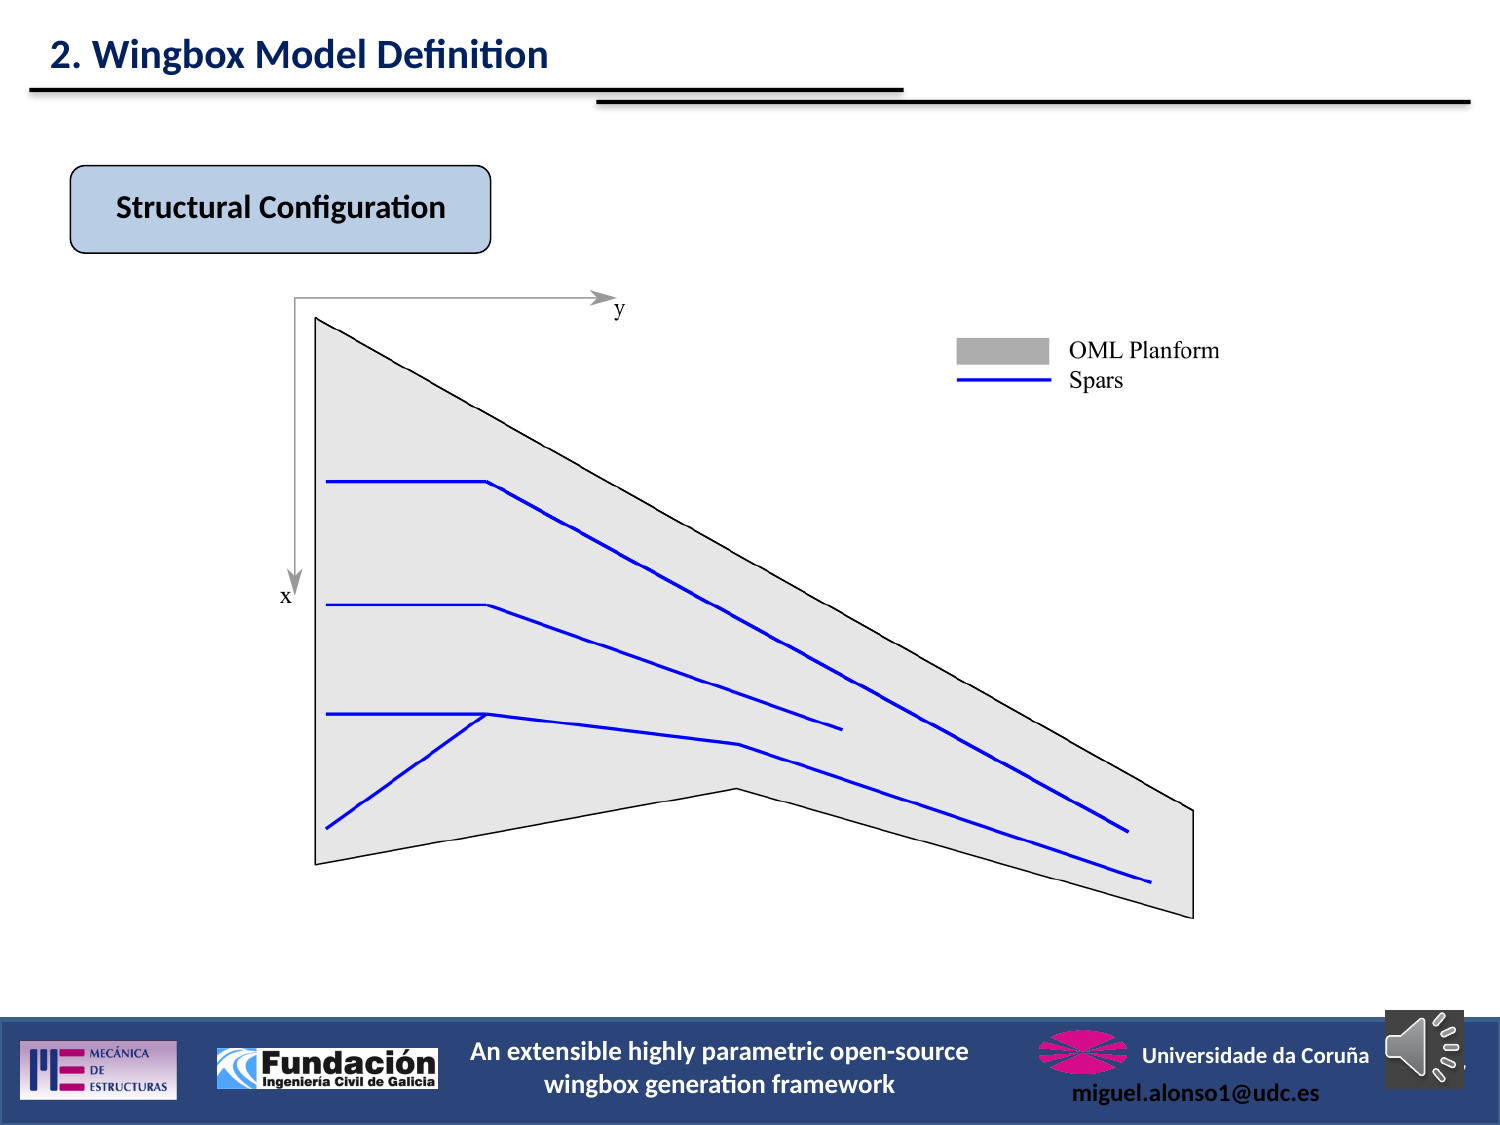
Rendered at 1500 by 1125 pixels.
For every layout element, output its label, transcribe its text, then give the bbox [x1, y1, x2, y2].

text_box [70, 165, 491, 177]
picture [280, 290, 1219, 919]
text_box Structural Configuration [35, 177, 528, 233]
text_box [70, 233, 491, 254]
picture [217, 1048, 438, 1089]
picture [1037, 1029, 1136, 1075]
picture [19, 1040, 177, 1100]
picture [1384, 1009, 1465, 1090]
text_box 2. Wingbox Model Definition [35, 19, 981, 84]
